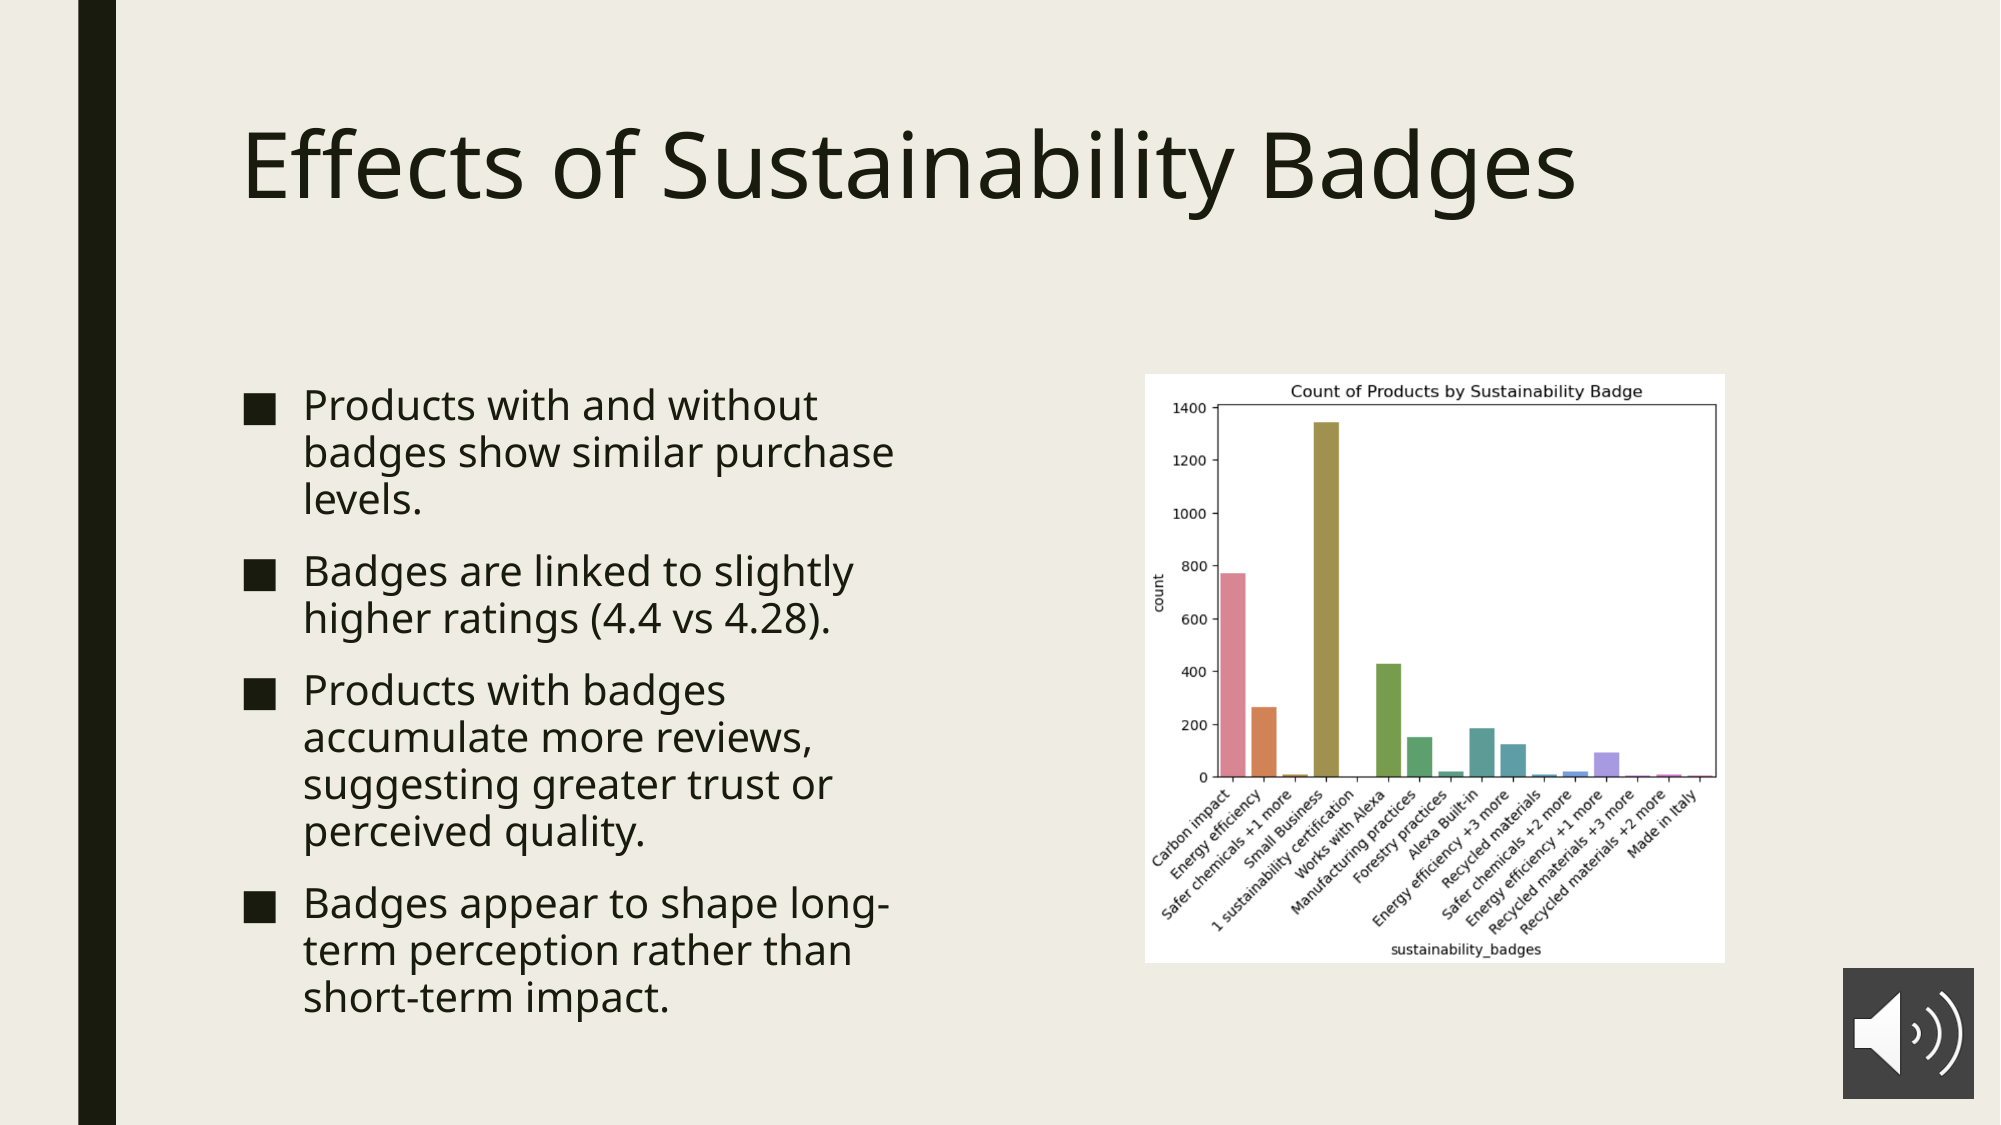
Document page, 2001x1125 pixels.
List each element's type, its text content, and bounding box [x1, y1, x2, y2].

picture [1841, 966, 1975, 1100]
title Effects of Sustainability Badges [225, 112, 1800, 357]
list Products with and without badges show similar purchase levels. Badges are linked to slightly higher ratings (4.4 vs 4.28). Products with badges accumulate more reviews, suggesting greater trust or perceived quality. Badges appear to shape long-term perception rather than short-term impact. [225, 375, 955, 963]
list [1145, 374, 1725, 963]
